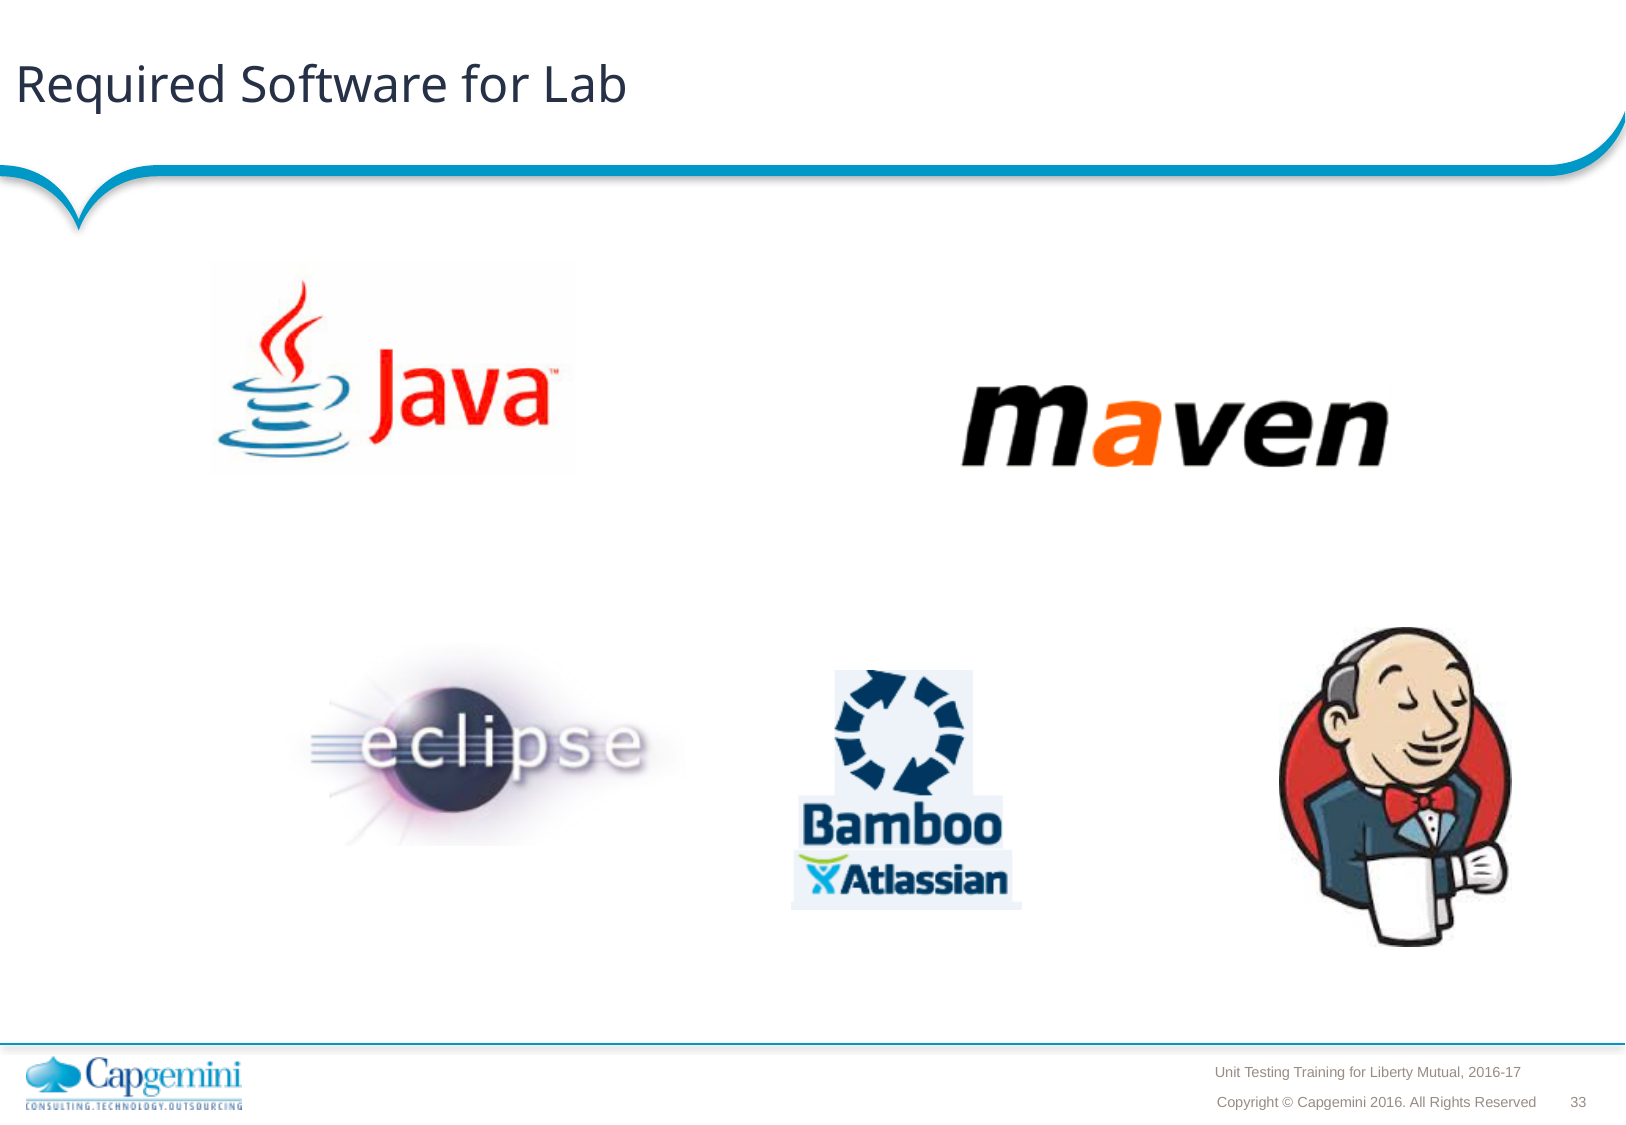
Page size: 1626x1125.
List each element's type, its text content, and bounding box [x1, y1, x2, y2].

picture [271, 643, 704, 846]
title Required Software for Lab [0, 0, 1625, 165]
picture [791, 669, 1022, 910]
picture [209, 258, 576, 475]
picture [1279, 627, 1512, 947]
picture [947, 347, 1434, 500]
picture [26, 1056, 242, 1110]
